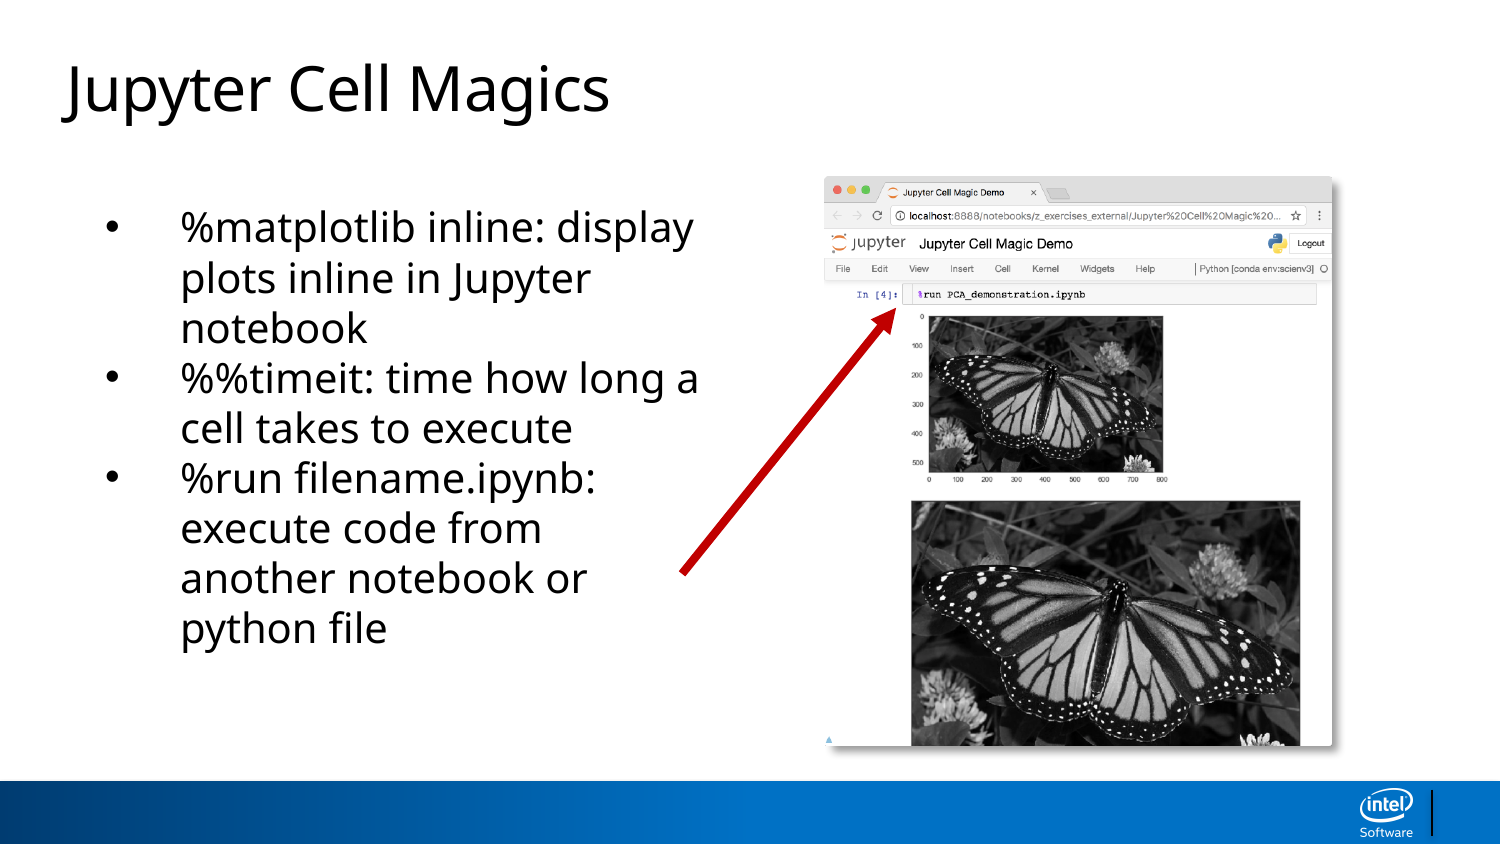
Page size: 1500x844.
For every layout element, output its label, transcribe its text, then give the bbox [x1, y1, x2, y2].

picture [1360, 788, 1413, 837]
picture [824, 176, 1332, 746]
text_box Jupyter Cell Magics [65, 48, 1450, 124]
text_box %matplotlib inline: display plots inline in Jupyter notebook %%timeit: time how long a cell takes to execute %run filename.ipynb: execute code from another notebook or python file [90, 193, 718, 709]
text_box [681, 307, 897, 575]
